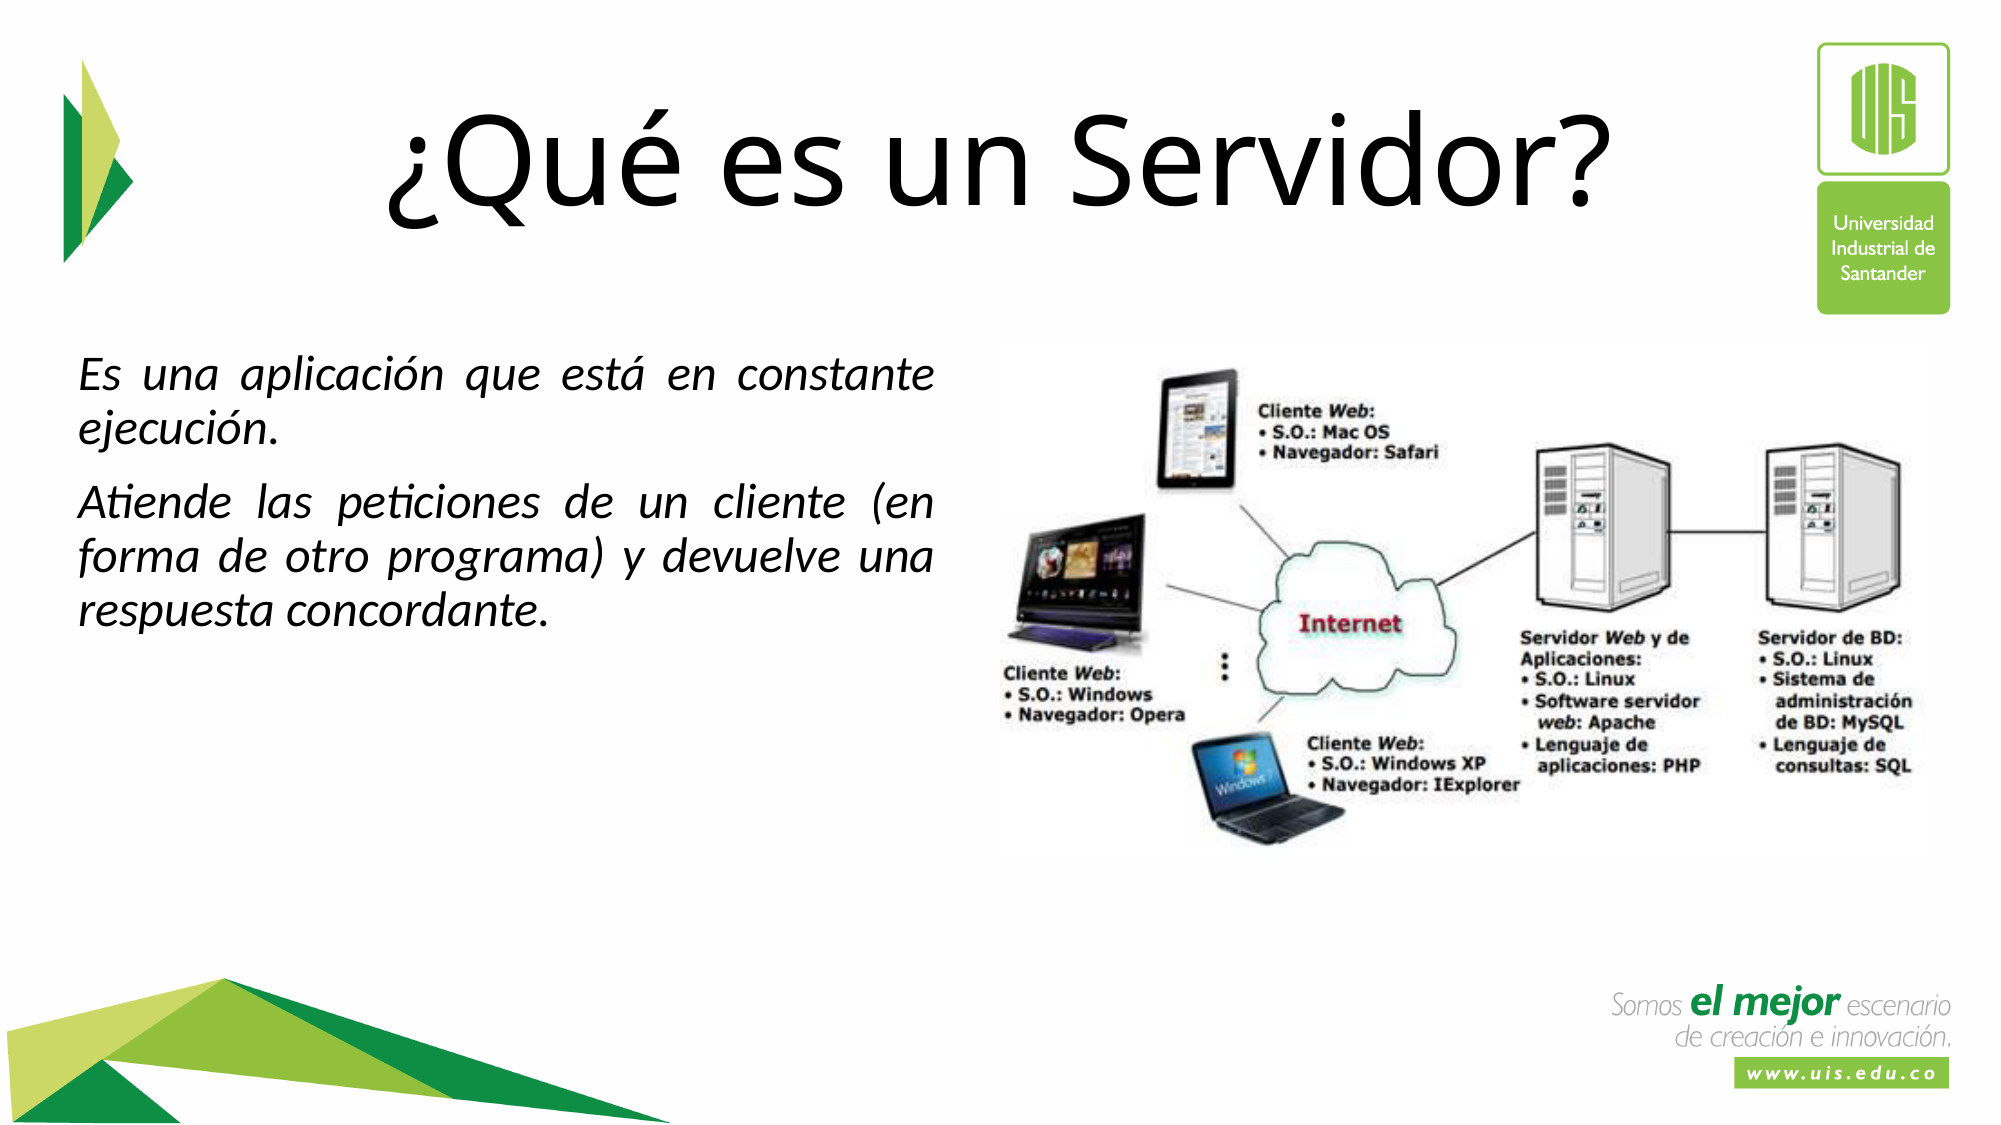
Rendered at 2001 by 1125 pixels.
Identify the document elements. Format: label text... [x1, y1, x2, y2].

title ¿Qué es un Servidor? [249, 83, 1750, 241]
subtitle Es una aplicación que está en constante ejecución. Atiende las peticiones de un cliente (en forma de otro programa) y devuelve una respuesta concordante. [63, 339, 952, 650]
picture [0, 0, 2001, 1125]
